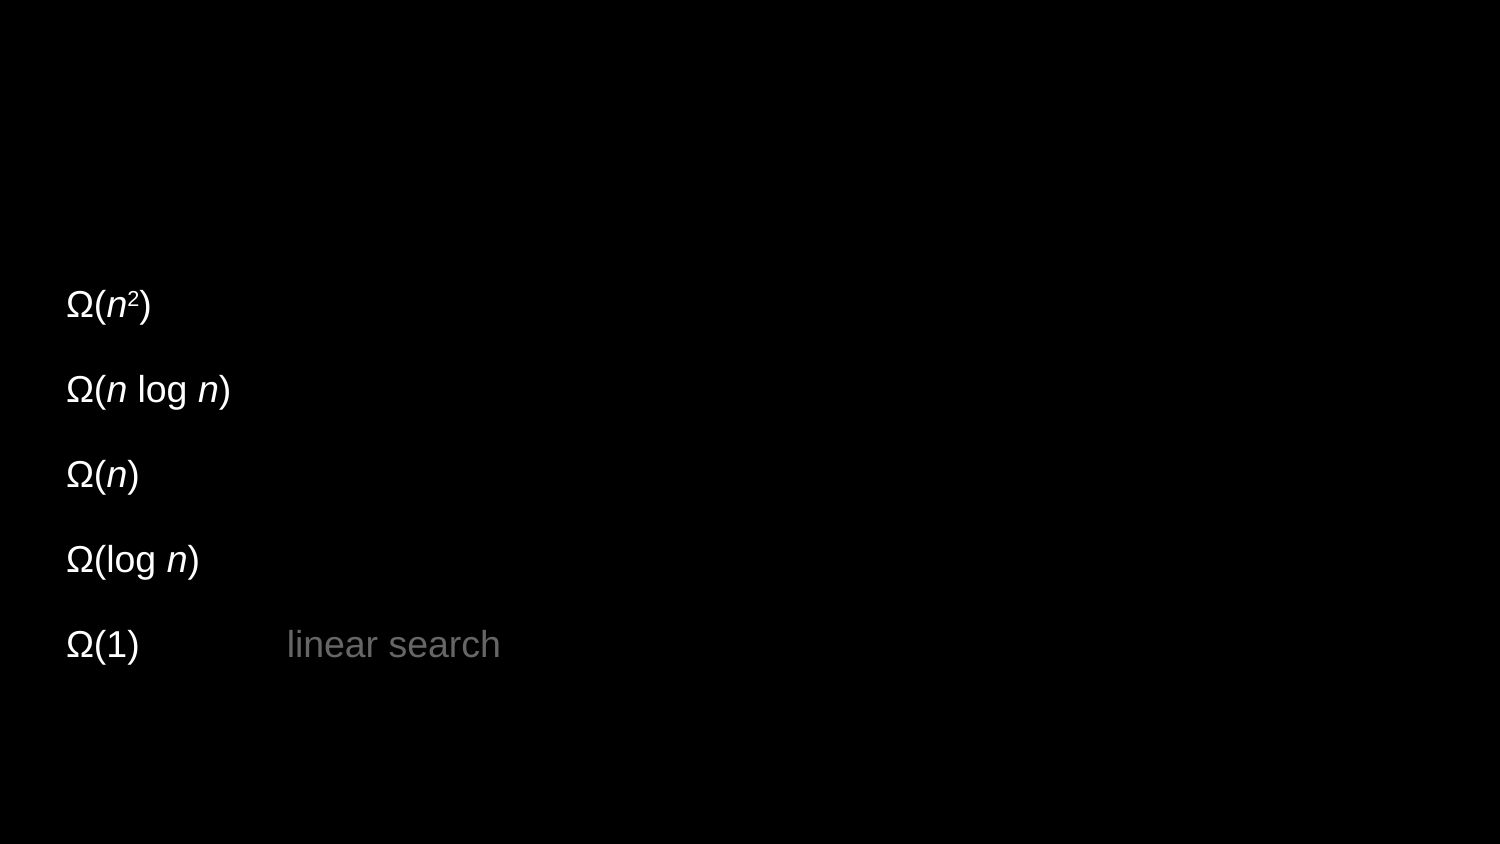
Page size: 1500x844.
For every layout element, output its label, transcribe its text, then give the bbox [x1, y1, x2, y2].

list Ω(n2) Ω(n log n) Ω(n) Ω(log n) Ω(1) linear search [51, 189, 1449, 750]
